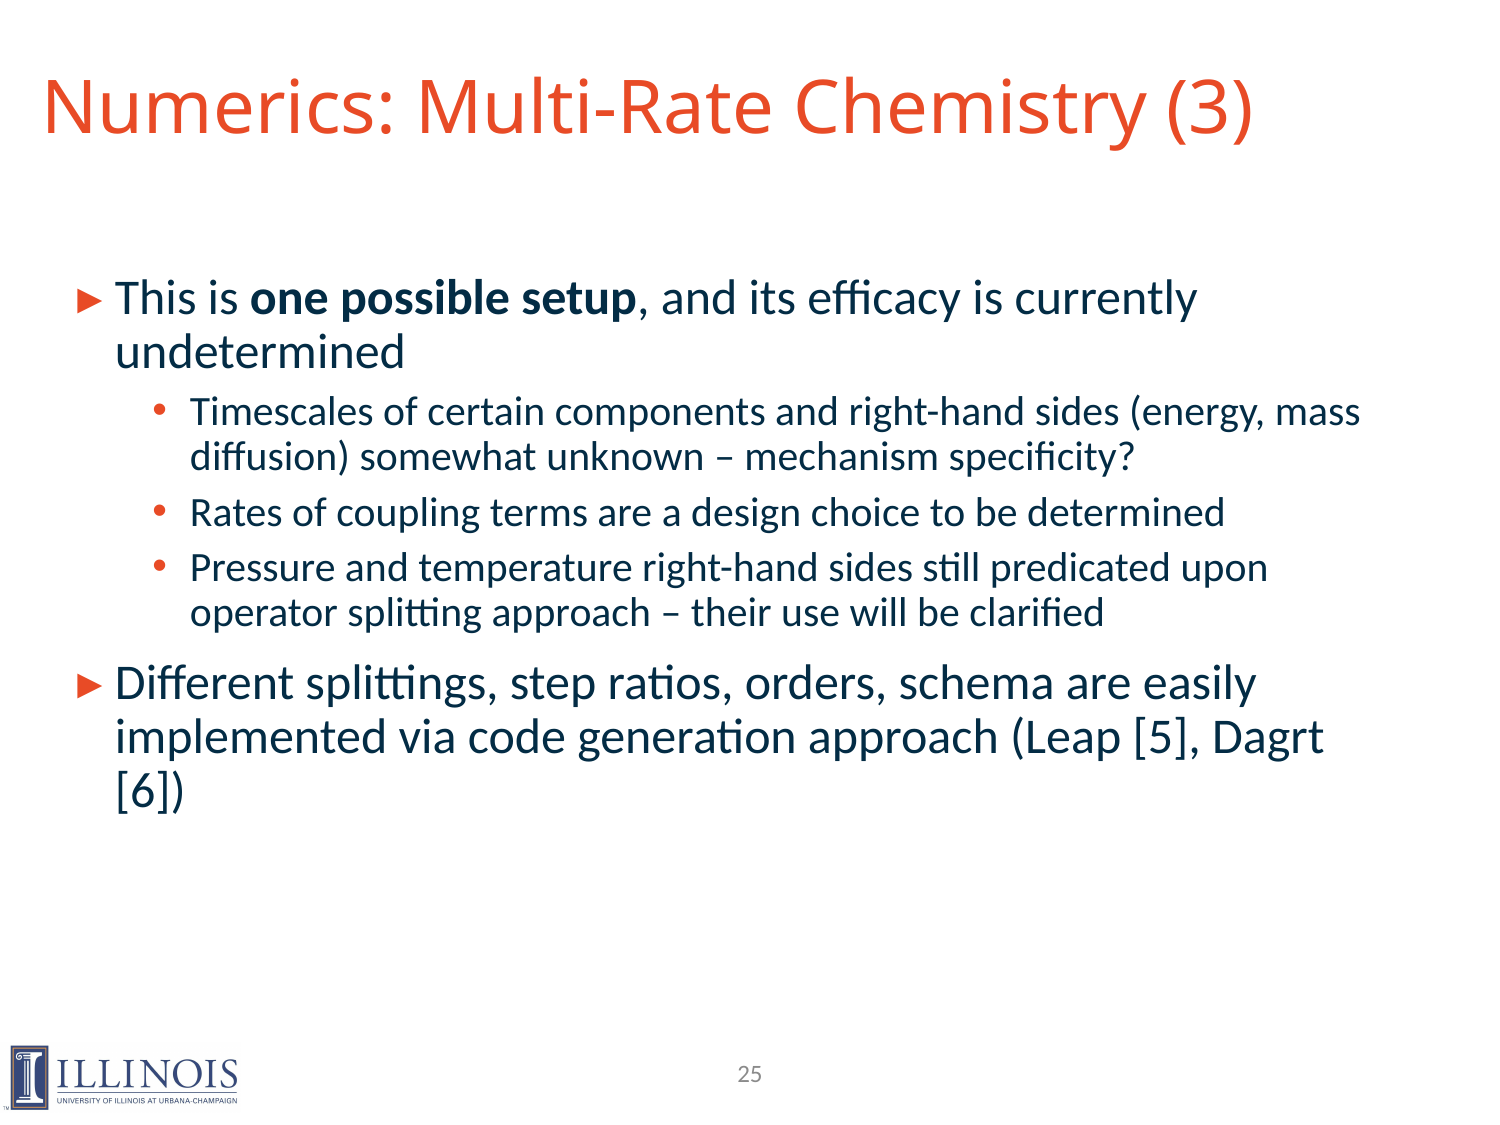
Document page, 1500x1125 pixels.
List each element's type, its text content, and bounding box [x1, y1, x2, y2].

picture [0, 1042, 241, 1113]
title Numerics: Multi-Rate Chemistry (3) [26, 36, 1438, 183]
slide_number 25 [718, 1042, 782, 1103]
text_box This is one possible setup, and its efficacy is currently undetermined Timescales of certain components and right-hand sides (energy, mass diffusion) somewhat unknown – mechanism specificity? Rates of coupling terms are a design choice to be determined Pressure and temperature right-hand sides still predicated upon operator splitting approach – their use will be clarified Different splittings, step ratios, orders, schema are easily implemented via code generation approach (Leap [5], Dagrt [6]) [62, 182, 1407, 1016]
